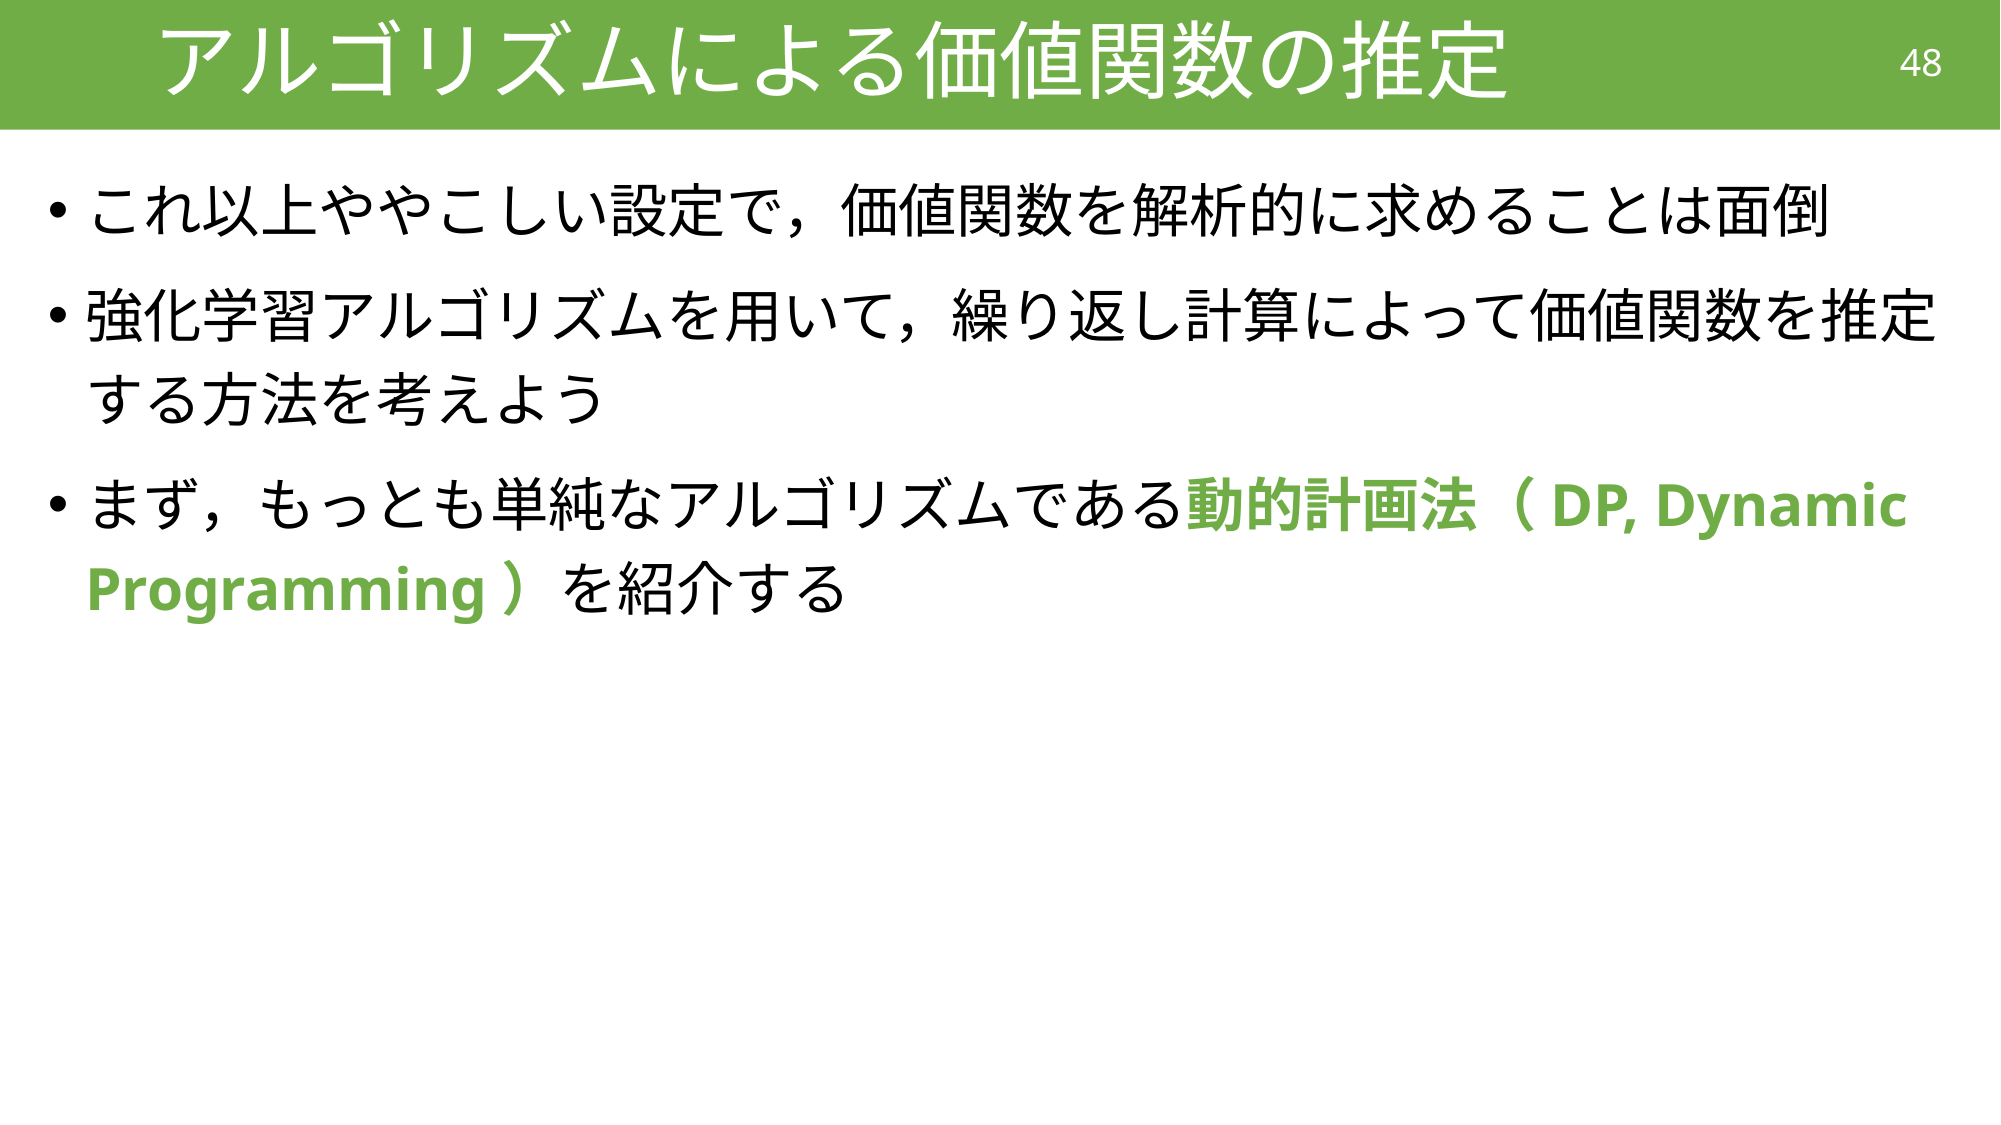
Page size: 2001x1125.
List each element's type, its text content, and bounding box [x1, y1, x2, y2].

list これ以上ややこしい設定で，価値関数を解析的に求めることは面倒 強化学習アルゴリズムを用いて，繰り返し計算によって価値関数を推定する方法を考えよう まず，もっとも単純なアルゴリズムである動的計画法（DP, Dynamic Programming）を紹介する [32, 153, 1958, 1014]
title アルゴリズムによる価値関数の推定 [137, 11, 1863, 119]
slide_number 48 [1507, 34, 1958, 95]
